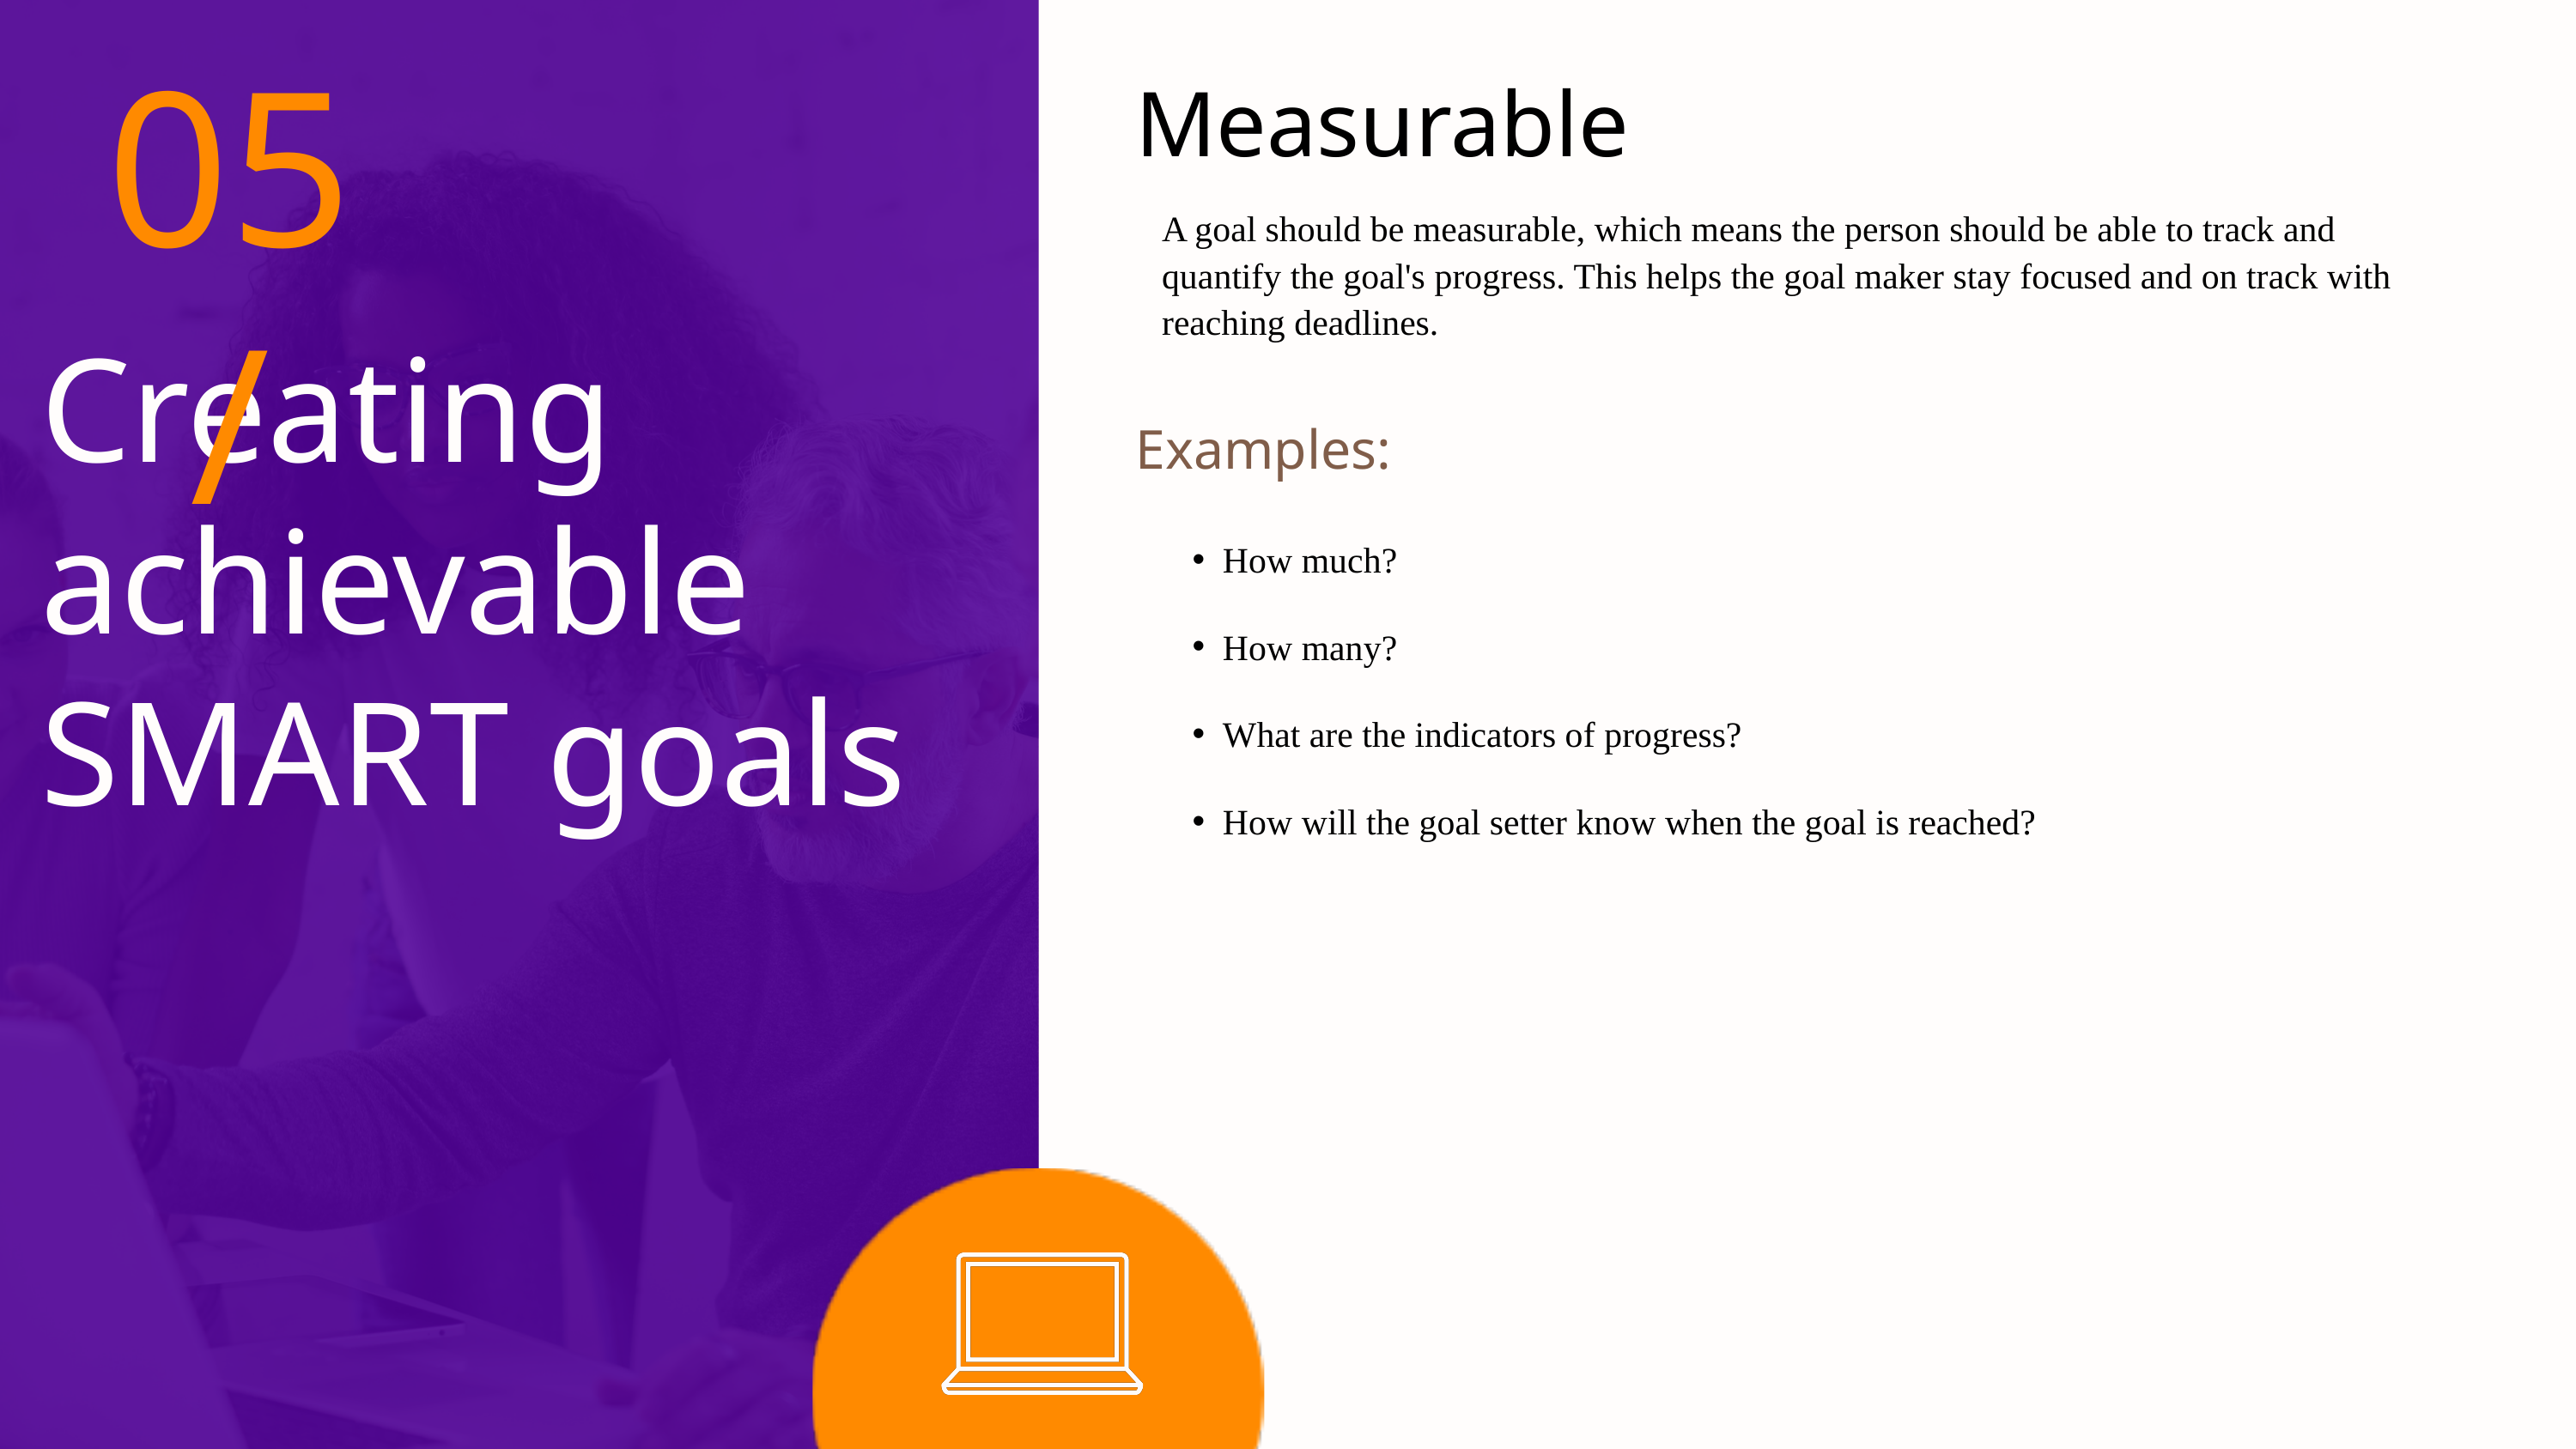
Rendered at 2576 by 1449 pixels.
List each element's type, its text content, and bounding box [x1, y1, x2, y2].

text_box [1041, 1168, 1265, 1449]
text_box A goal should be measurable, which means the person should be able to track and quantify the goal's progress. This helps the goal maker stay focused and on track with reaching deadlines. [1162, 203, 2458, 343]
text_box Measurable [1135, 58, 2243, 175]
text_box How much? How many? What are the indicators of progress? How will the goal setter know when the goal is reached? [1162, 493, 2458, 842]
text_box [0, 0, 1039, 1449]
text_box [1041, 1252, 1144, 1395]
text_box Examples: [1135, 409, 2432, 480]
